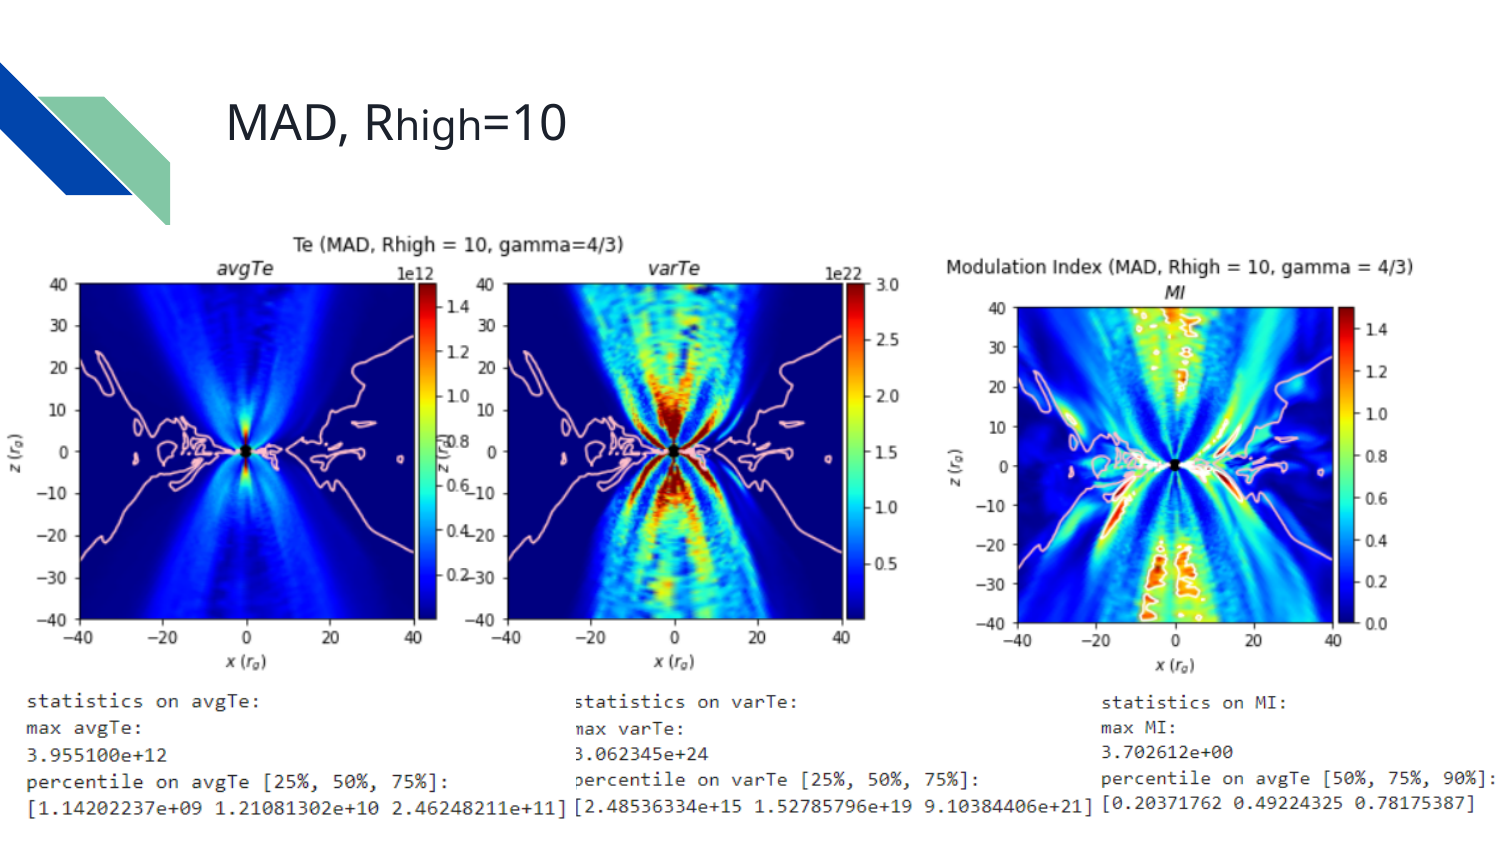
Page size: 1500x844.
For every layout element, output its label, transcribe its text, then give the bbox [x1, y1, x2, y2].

picture [0, 225, 1500, 828]
title MAD, Rhigh=10 [210, 75, 1366, 226]
